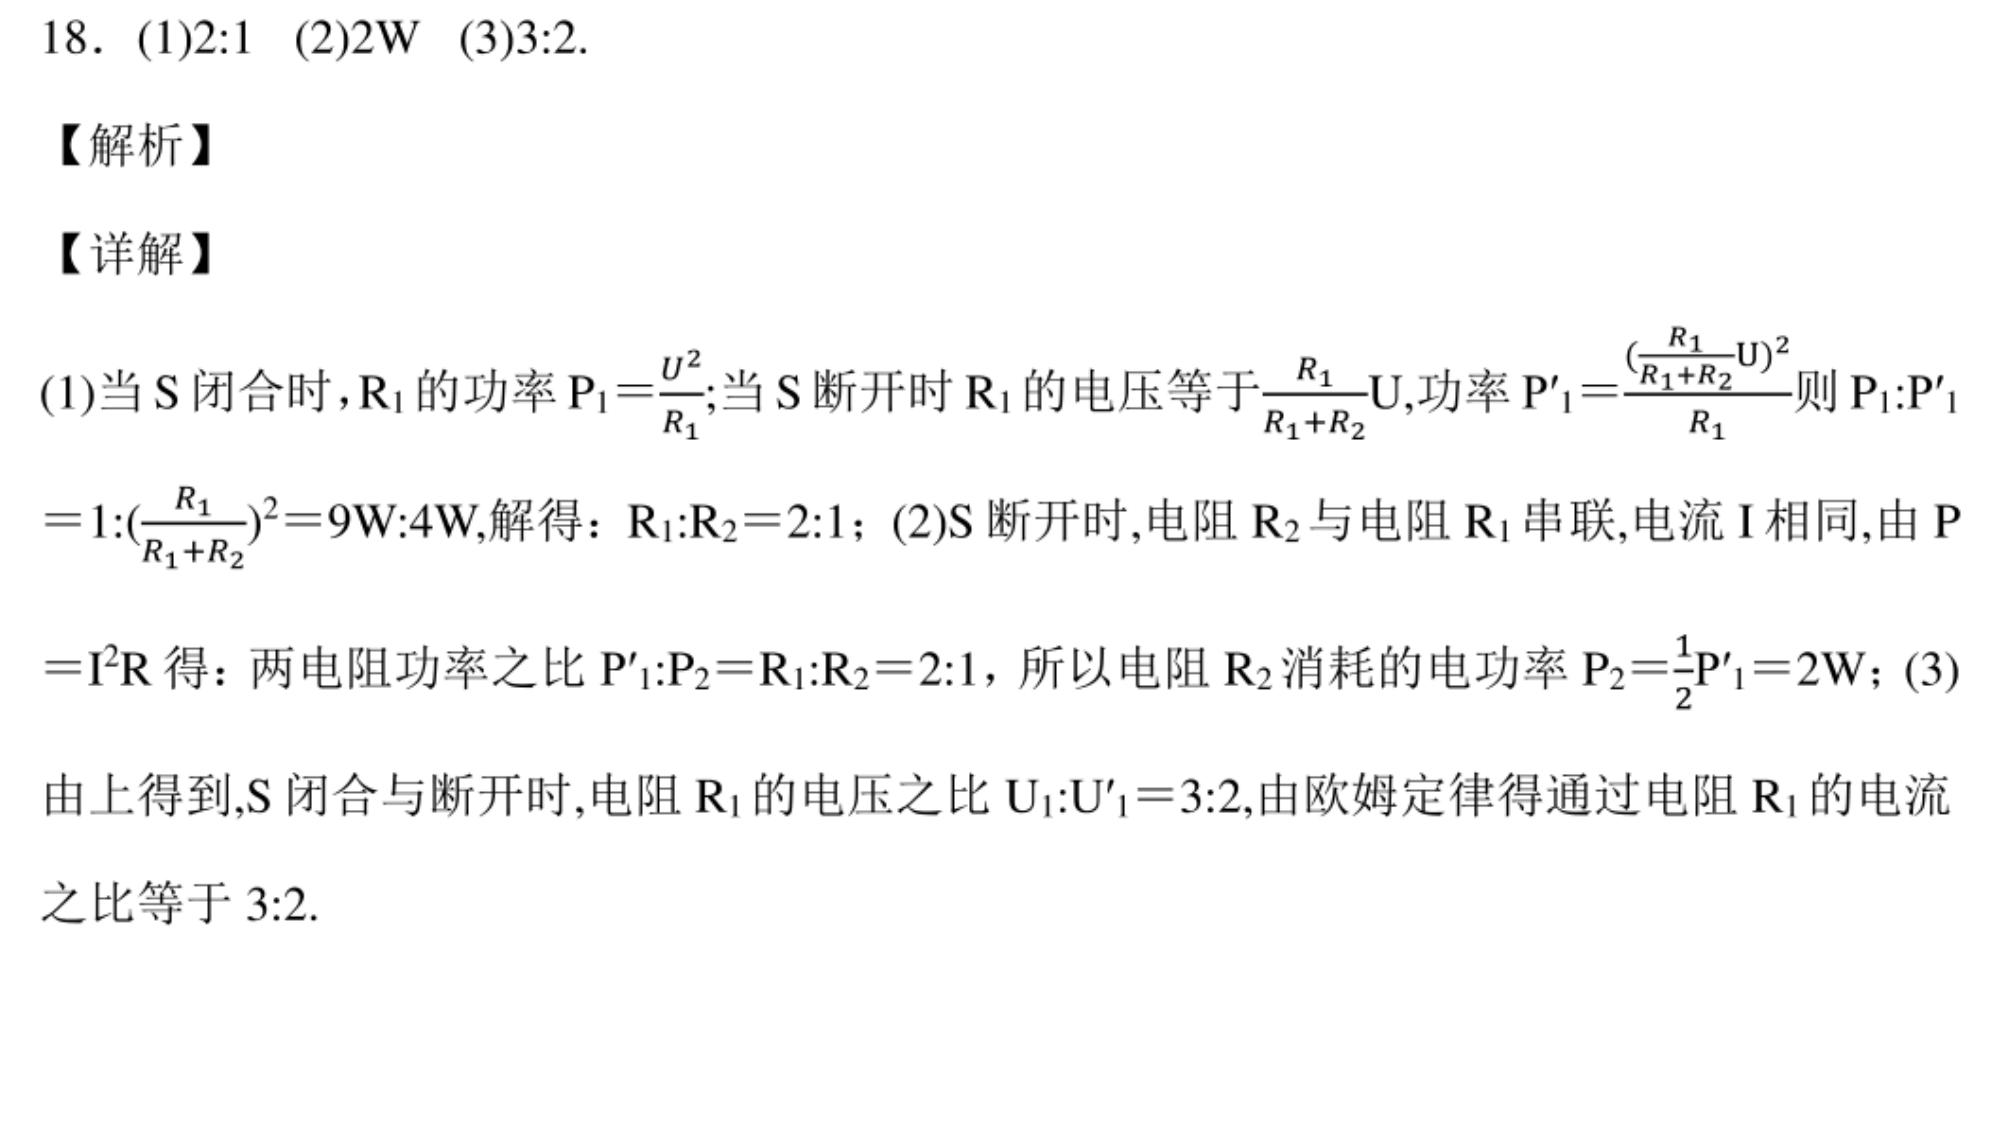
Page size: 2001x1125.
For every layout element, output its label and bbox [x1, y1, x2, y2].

picture [0, 0, 1991, 932]
